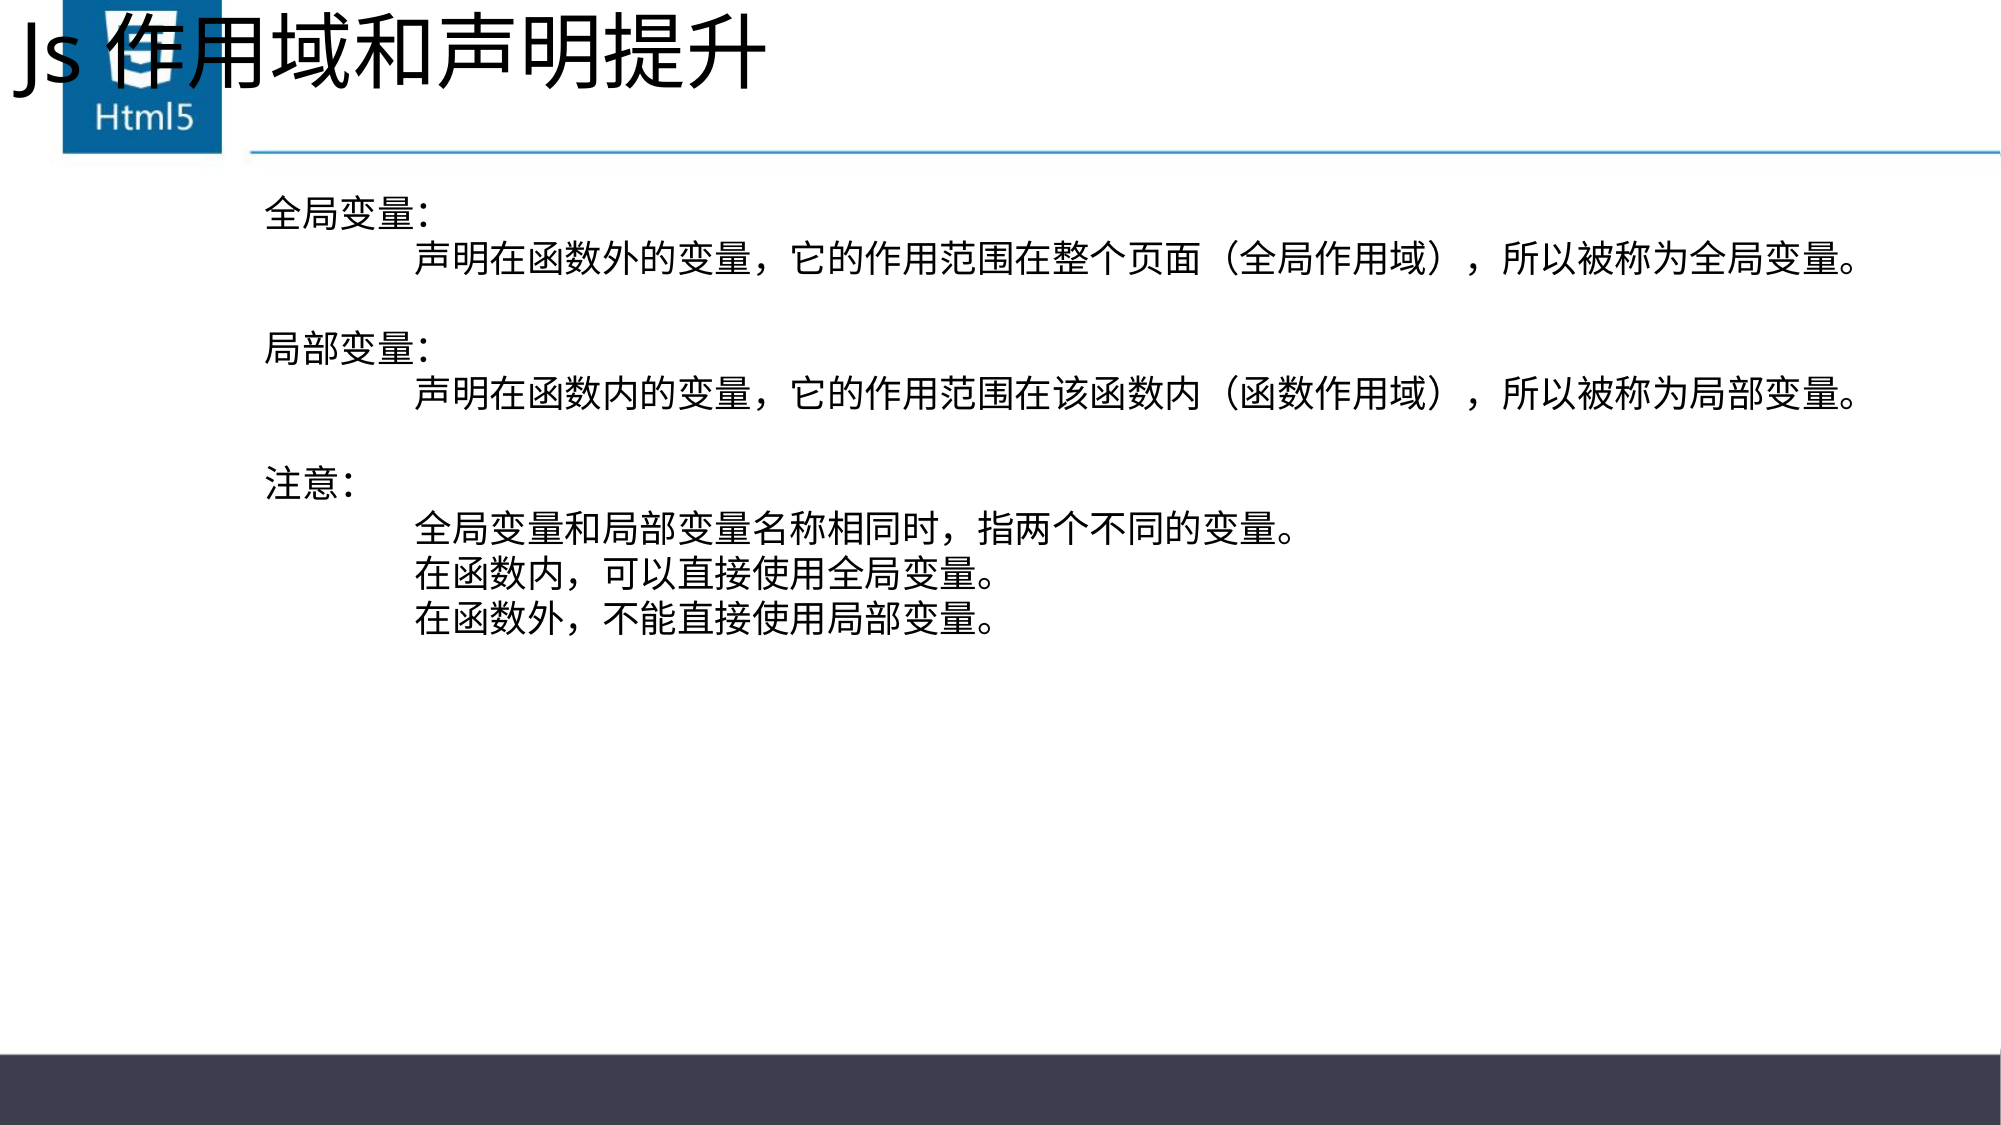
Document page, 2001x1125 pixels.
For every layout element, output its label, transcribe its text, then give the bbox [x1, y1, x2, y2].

title Js作用域和声明提升 [6, 3, 1997, 152]
picture [0, 0, 2001, 1125]
list 全局变量： 声明在函数外的变量，它的作用范围在整个页面（全局作用域），所以被称为全局变量。 局部变量： 声明在函数内的变量，它的作用范围在该函数内（函数作用域），所以被称为局部变量。 注意： 全局变量和局部变量名称相同时，指两个不同的变量。 在函数内，可以直接使用全局变量。 在函数外，不能直接使用局部变量。 [249, 182, 1997, 1026]
